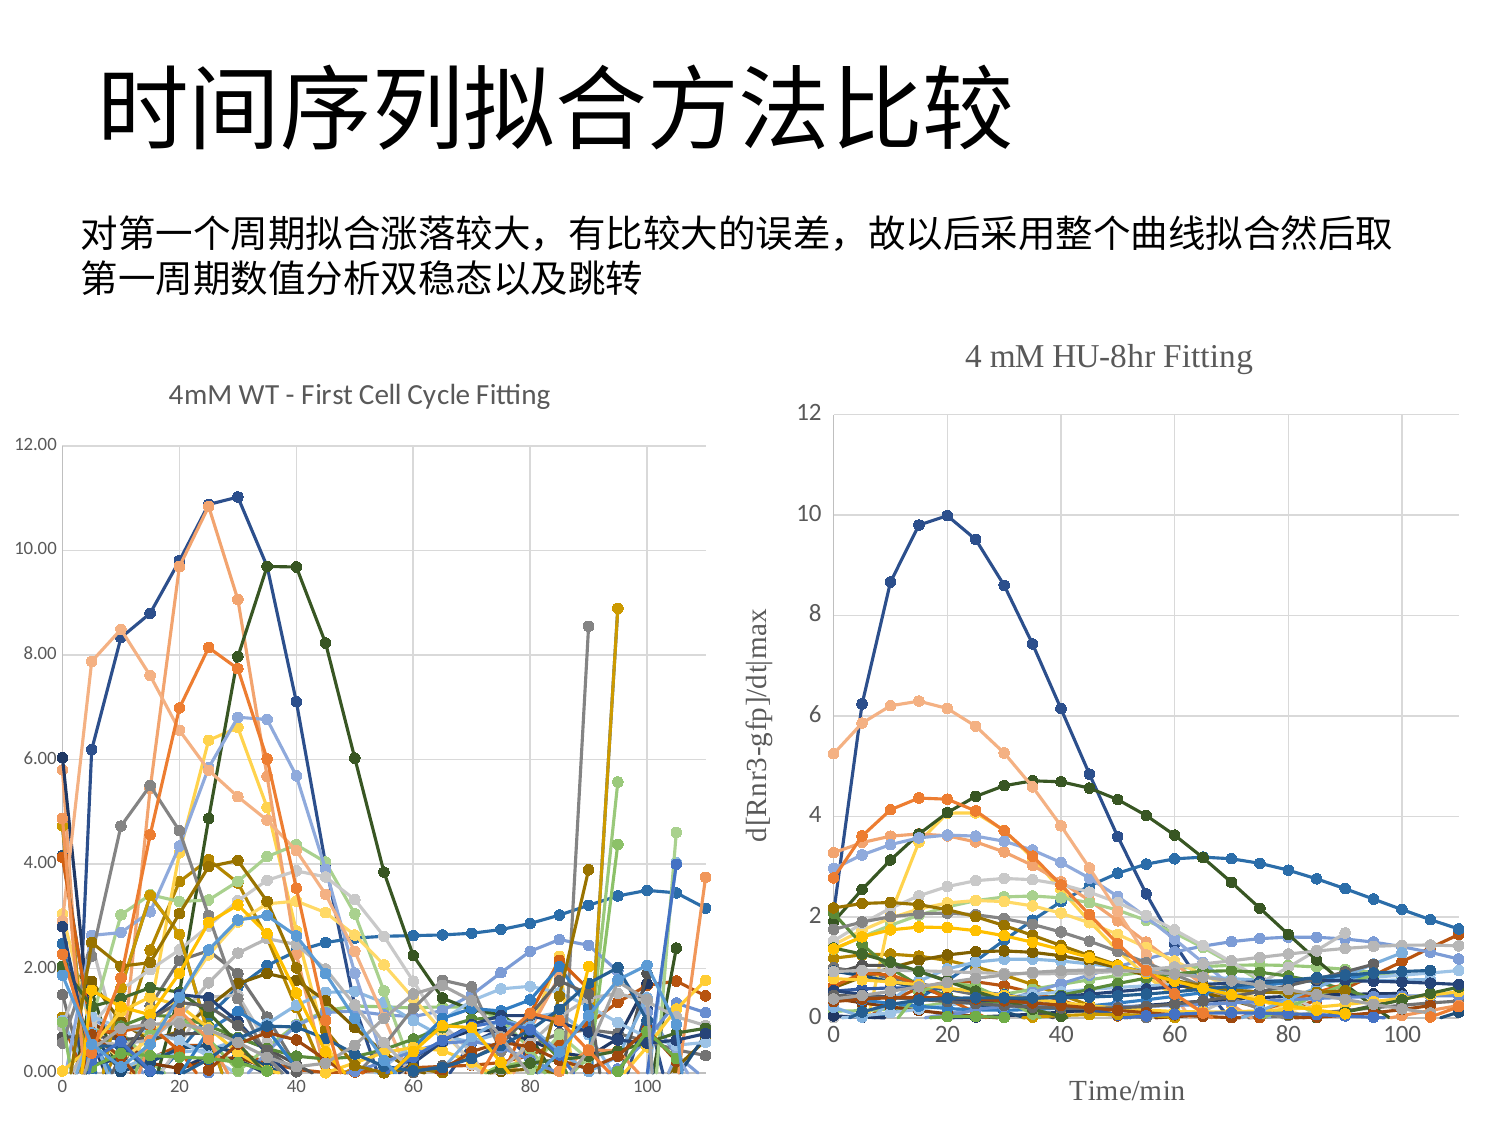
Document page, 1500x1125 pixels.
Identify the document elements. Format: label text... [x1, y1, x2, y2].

title 时间序列拟合方法比较 [82, 4, 1376, 202]
text_box 对第一个周期拟合涨落较大，有比较大的误差，故以后采用整个曲线拟合然后取第一周期数值分析双稳态以及跳转 [66, 202, 1419, 308]
chart [726, 303, 1500, 1125]
chart [0, 350, 720, 1113]
